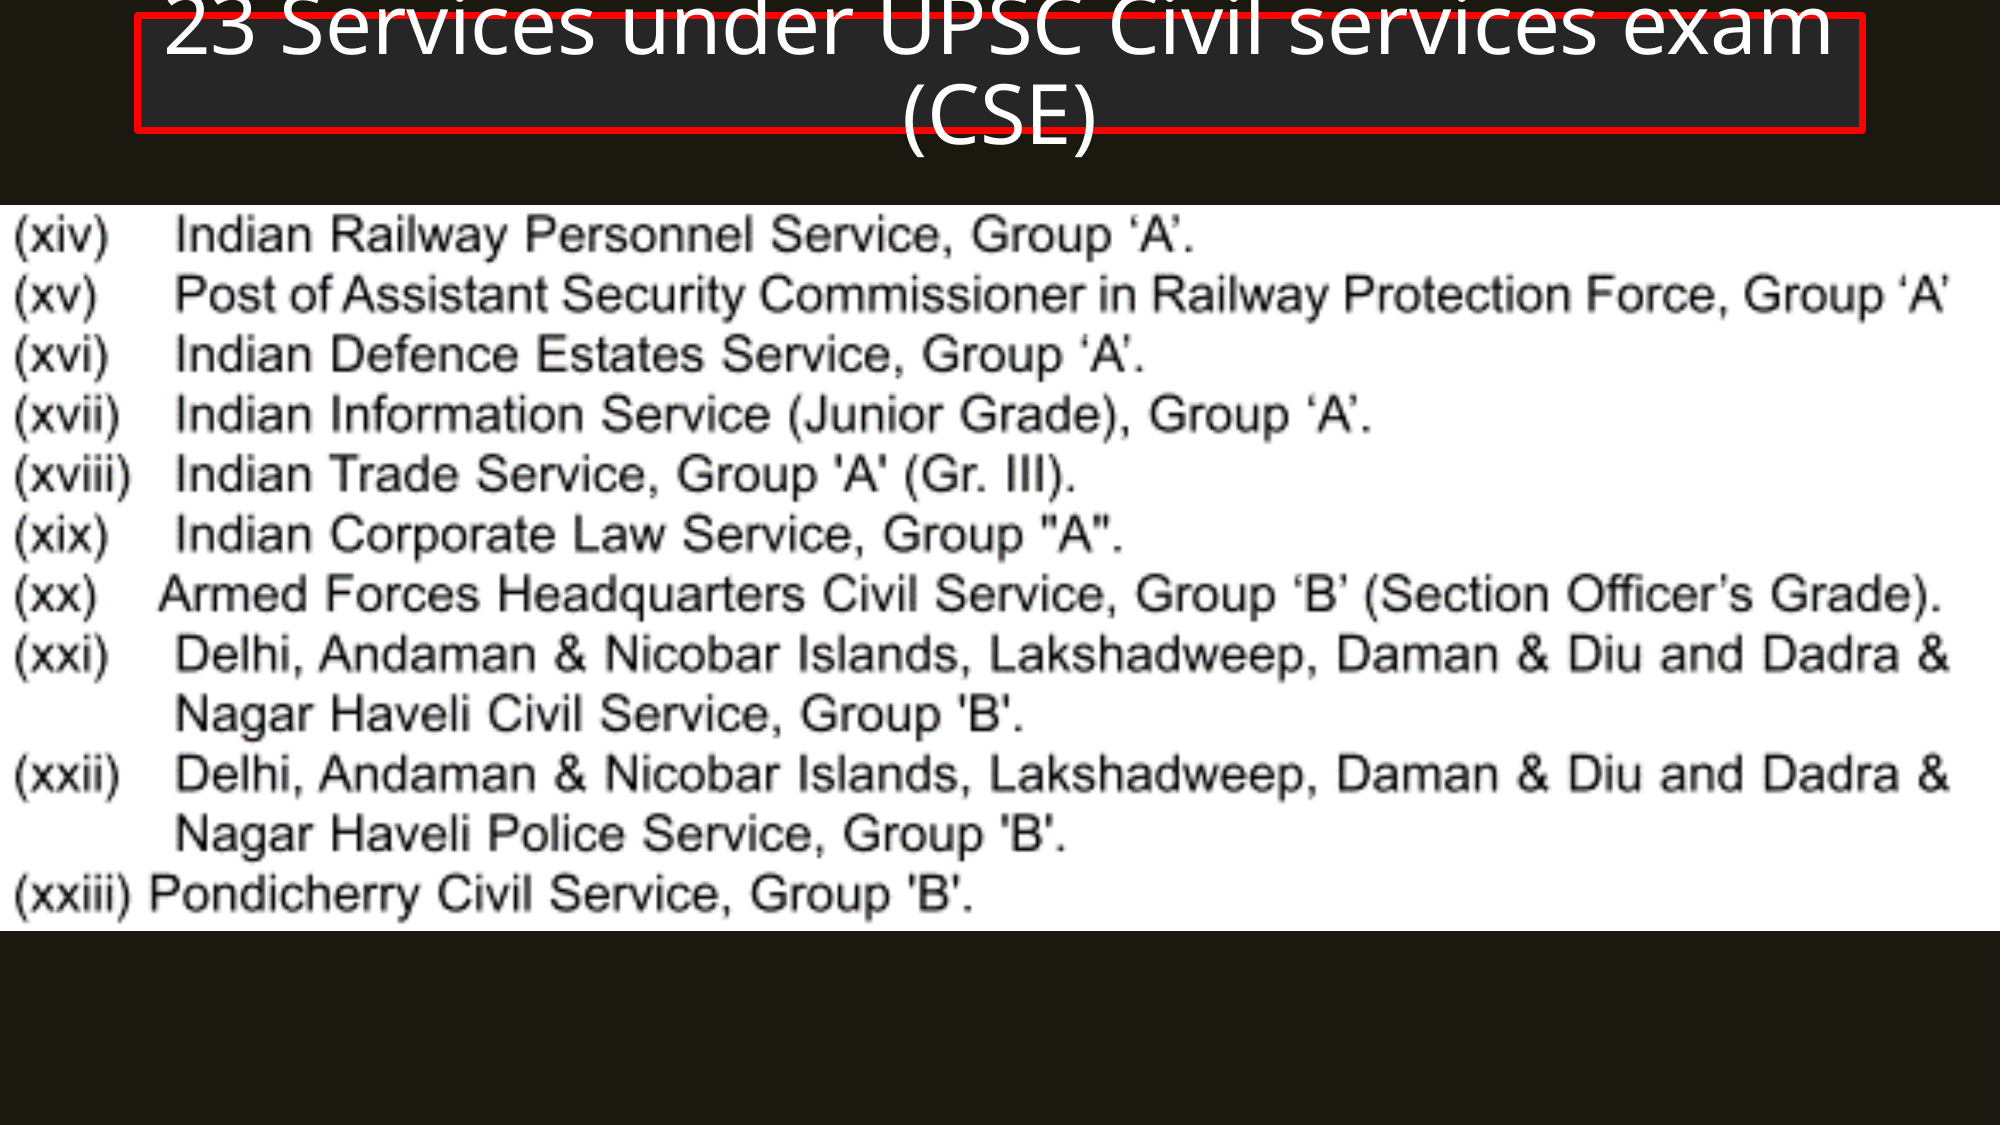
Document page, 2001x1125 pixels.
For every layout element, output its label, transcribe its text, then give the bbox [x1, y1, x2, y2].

title 23 Services under UPSC Civil services exam (CSE) [134, 12, 1866, 134]
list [0, 205, 2000, 931]
